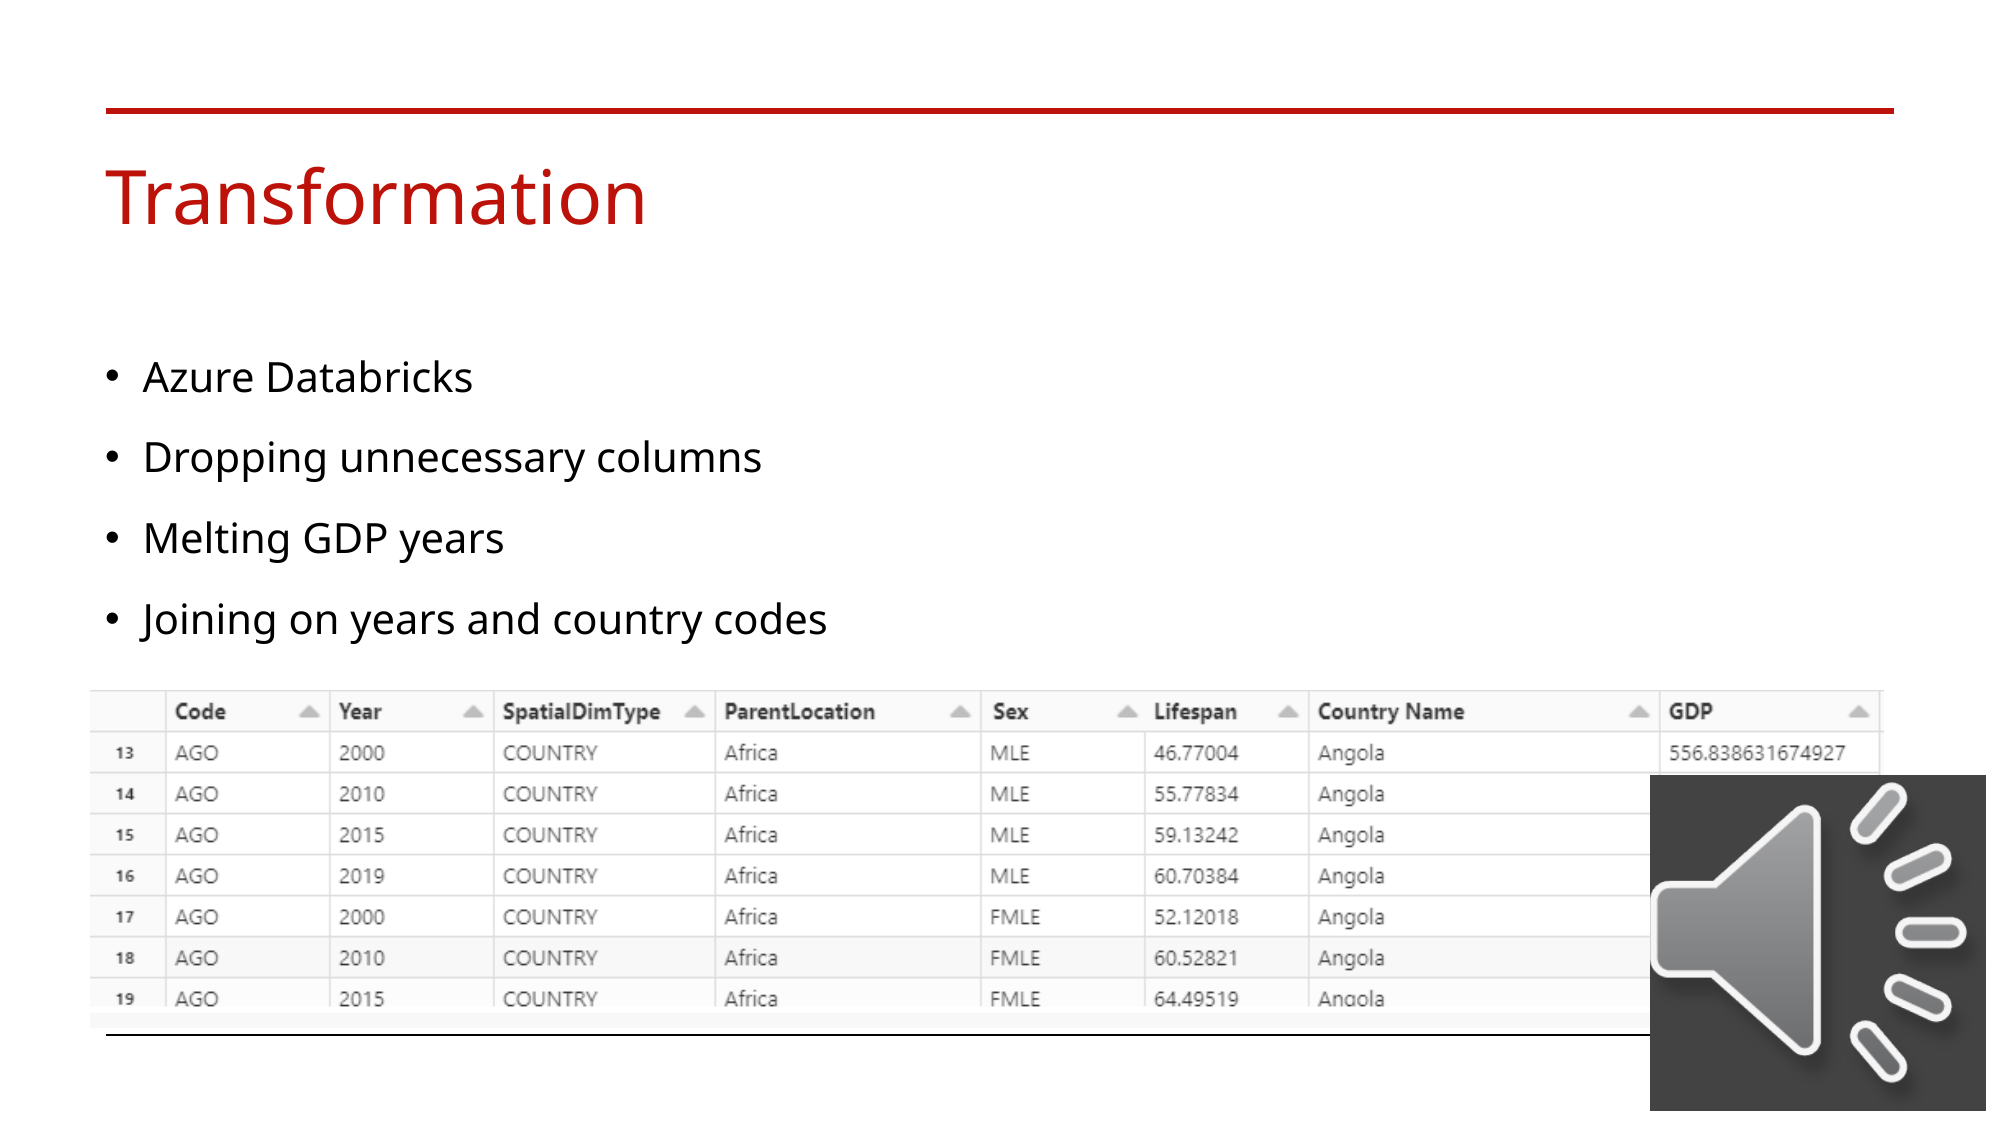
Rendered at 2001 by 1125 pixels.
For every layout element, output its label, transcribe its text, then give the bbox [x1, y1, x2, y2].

list Azure Databricks Dropping unnecessary columns Melting GDP years Joining on years and country codes [90, 332, 1894, 773]
title Transformation [90, 156, 1894, 332]
picture [89, 690, 1987, 1112]
